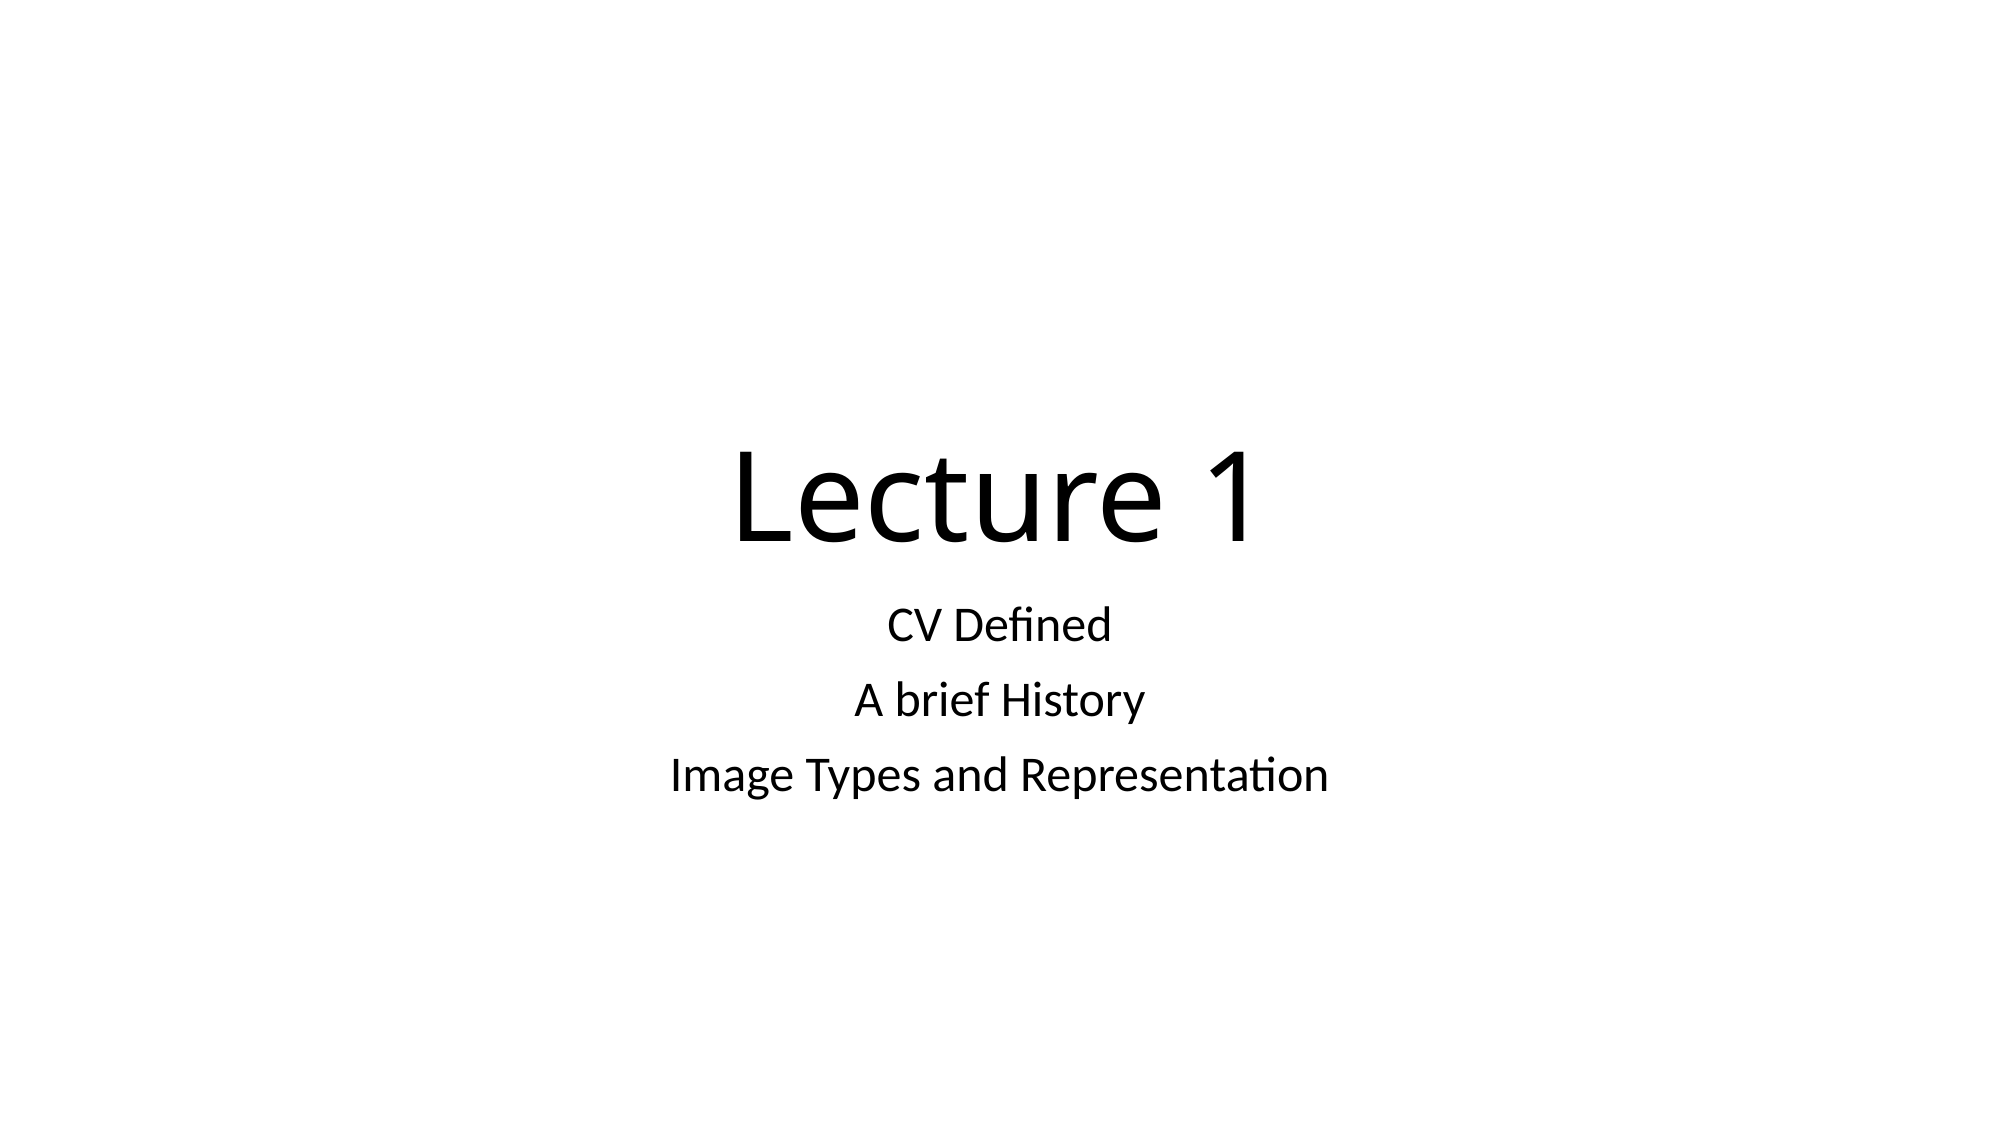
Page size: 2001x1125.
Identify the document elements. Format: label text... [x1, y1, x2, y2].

subtitle CV Defined A brief History Image Types and Representation [249, 590, 1750, 863]
title Lecture 1 [249, 184, 1750, 576]
